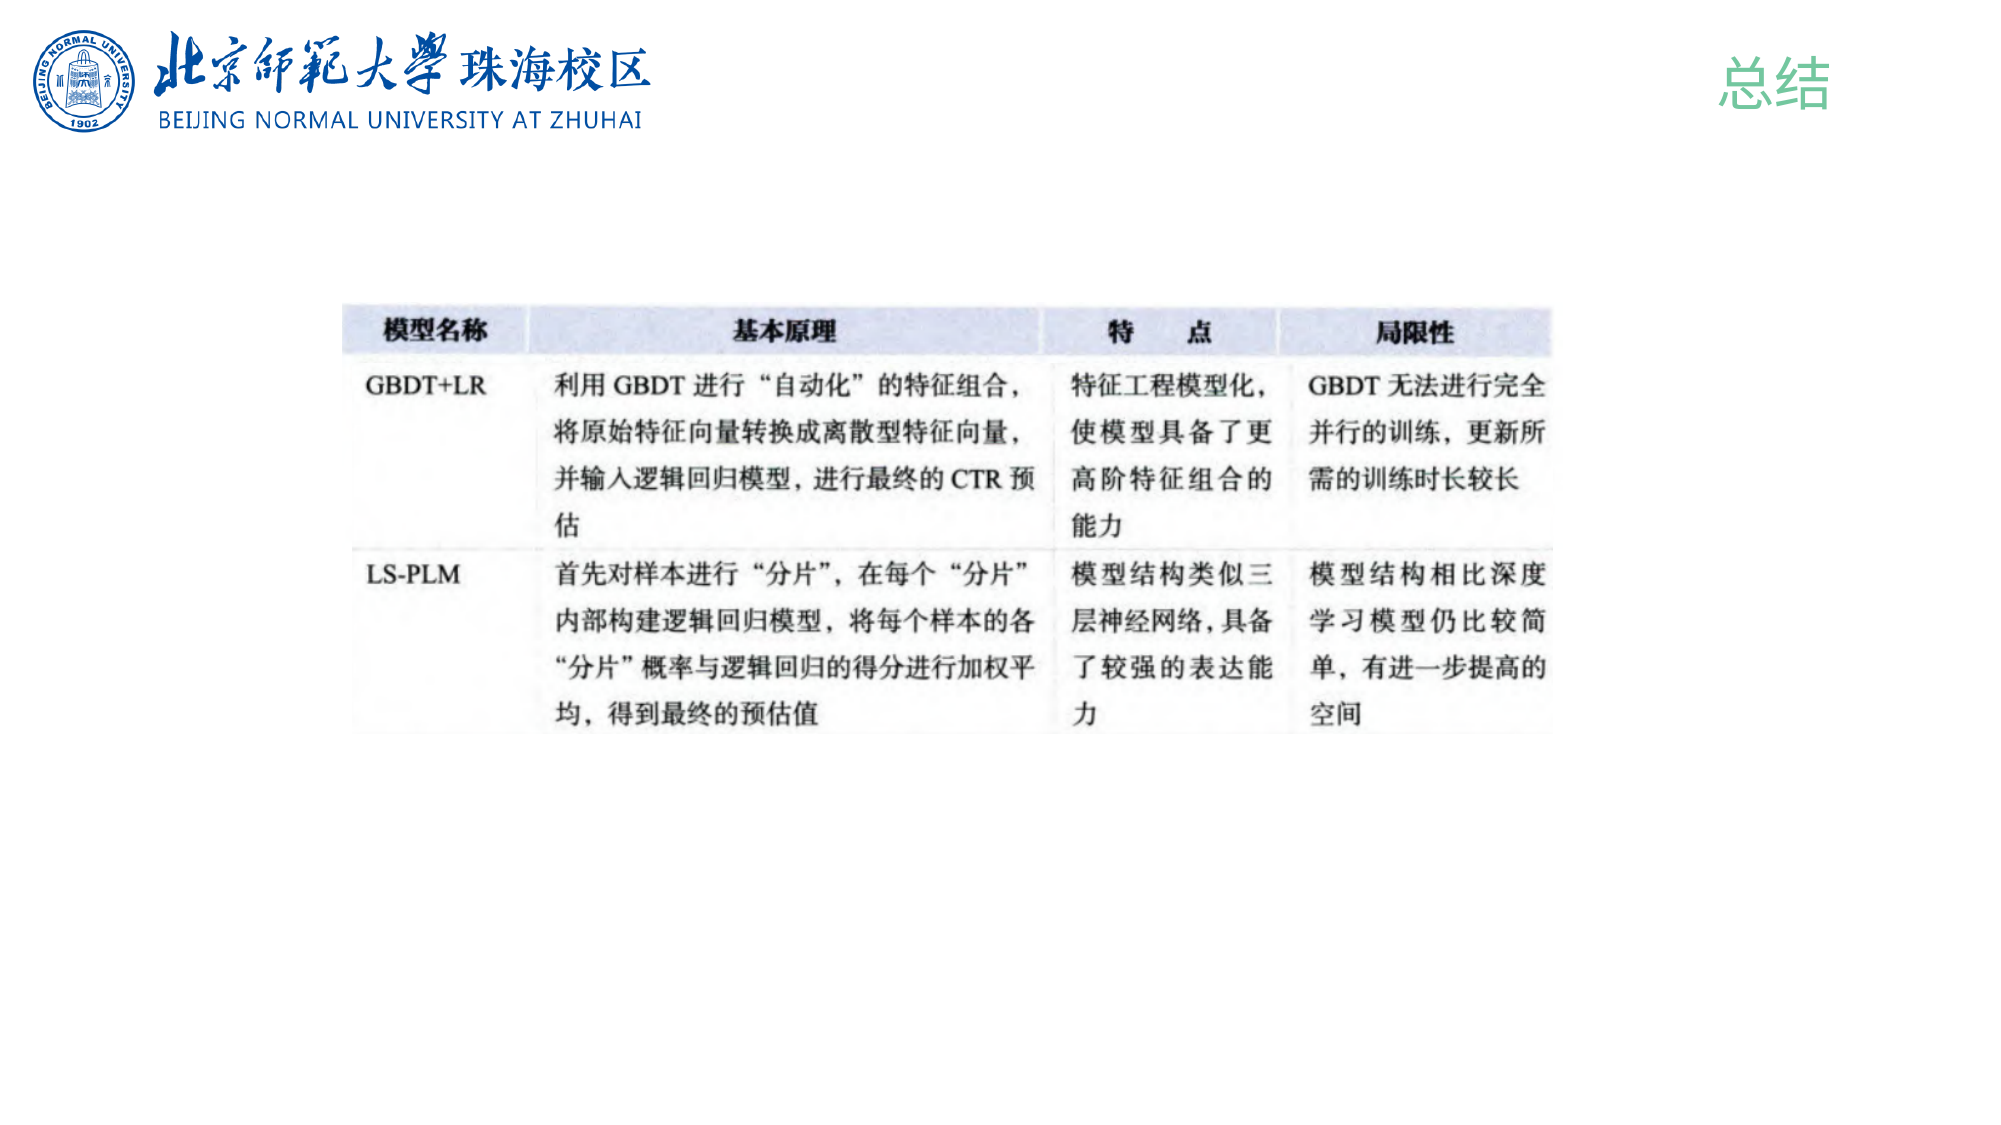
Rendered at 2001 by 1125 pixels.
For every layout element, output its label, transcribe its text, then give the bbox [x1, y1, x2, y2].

text_box 总结 [1701, 39, 1848, 125]
picture [342, 302, 1563, 734]
picture [33, 30, 652, 136]
